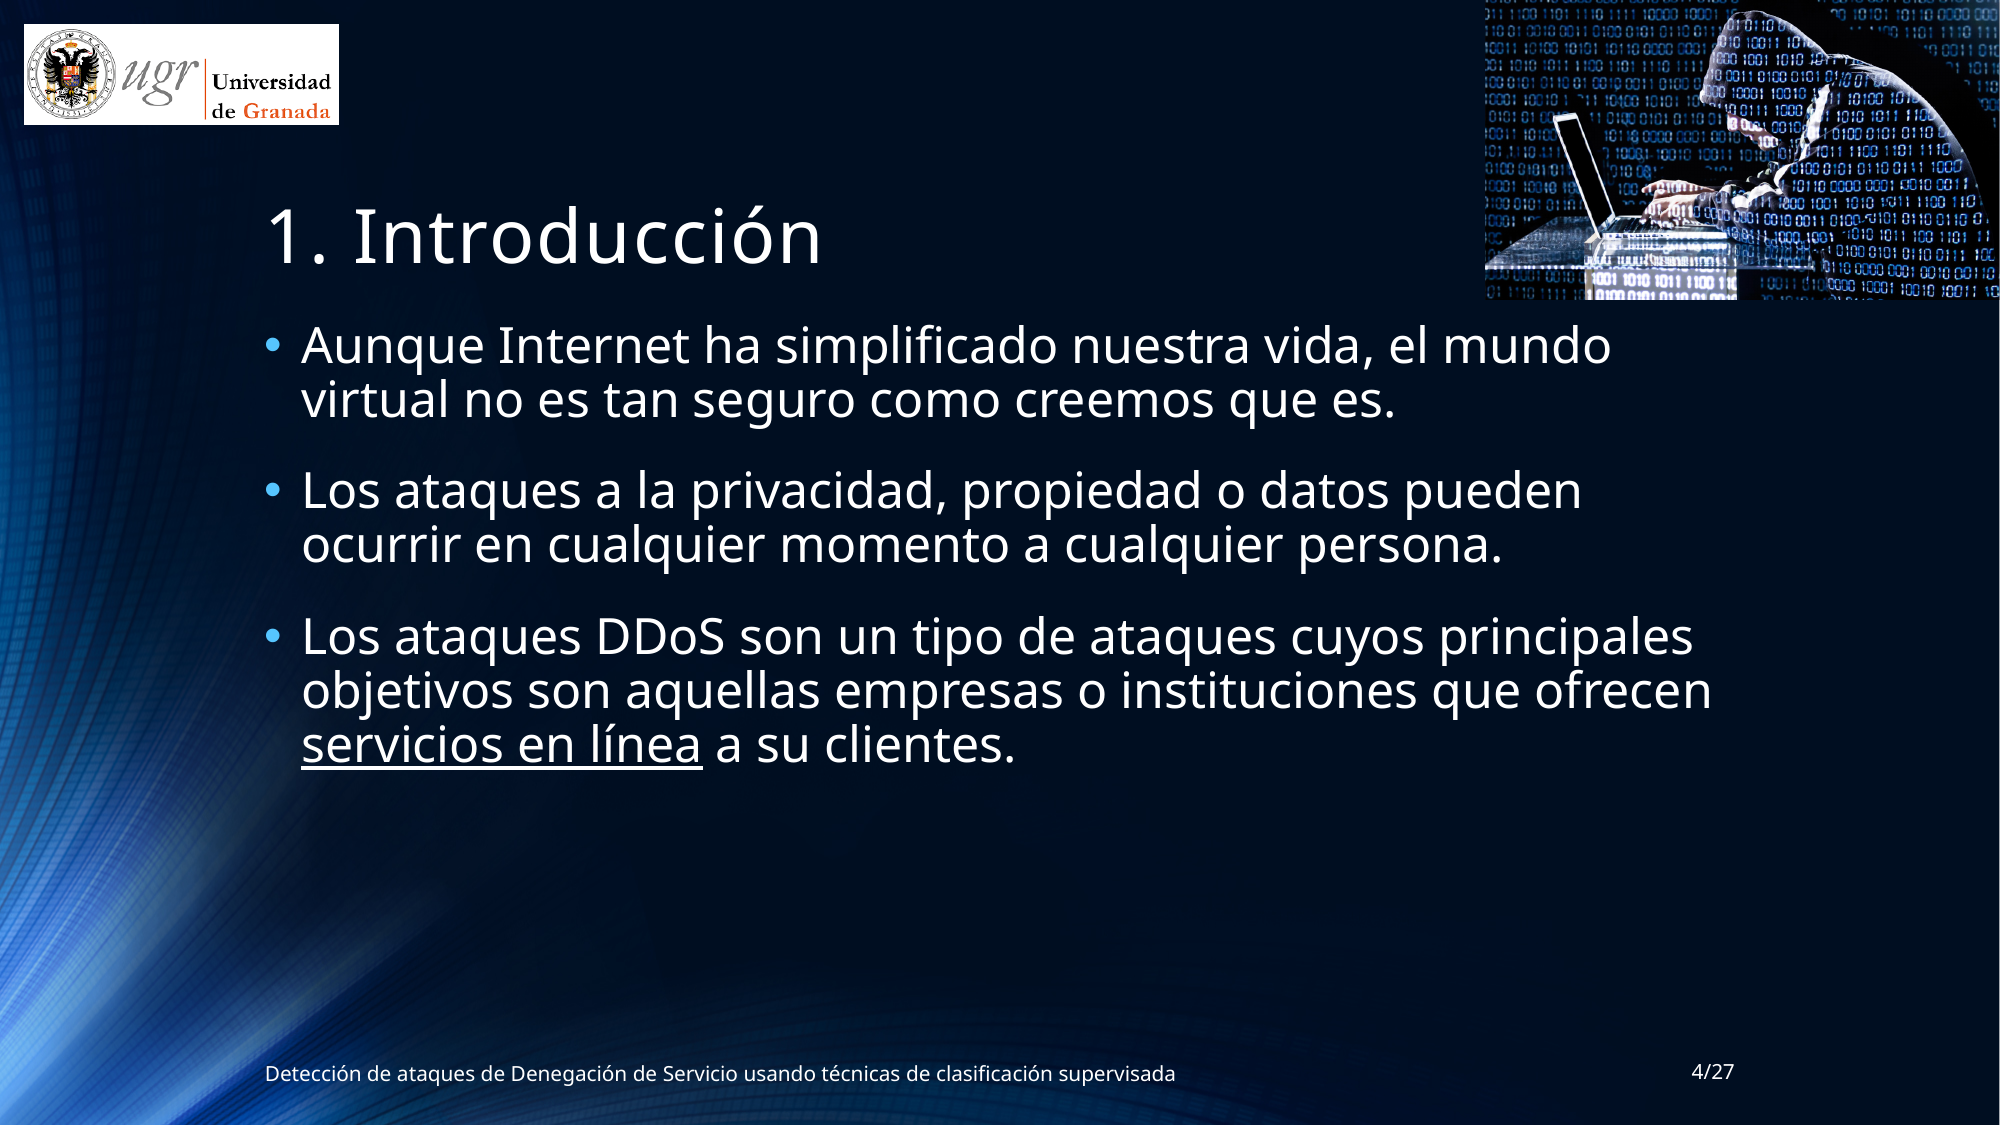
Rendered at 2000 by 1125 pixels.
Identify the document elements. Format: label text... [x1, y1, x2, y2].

list Aunque Internet ha simplificado nuestra vida, el mundo virtual no es tan seguro como creemos que es. Los ataques a la privacidad, propiedad o datos pueden ocurrir en cualquier momento a cualquier persona. Los ataques DDoS son un tipo de ataques cuyos principales objetivos son aquellas empresas o instituciones que ofrecen servicios en línea a su clientes. [249, 312, 1749, 988]
slide_number 4/27 [1612, 1050, 1750, 1096]
picture [0, 0, 2000, 1125]
title 1. Introducción [249, 62, 1485, 288]
footer Detección de ataques de Denegación de Servicio usando técnicas de clasificación supervisada [249, 1050, 1325, 1096]
